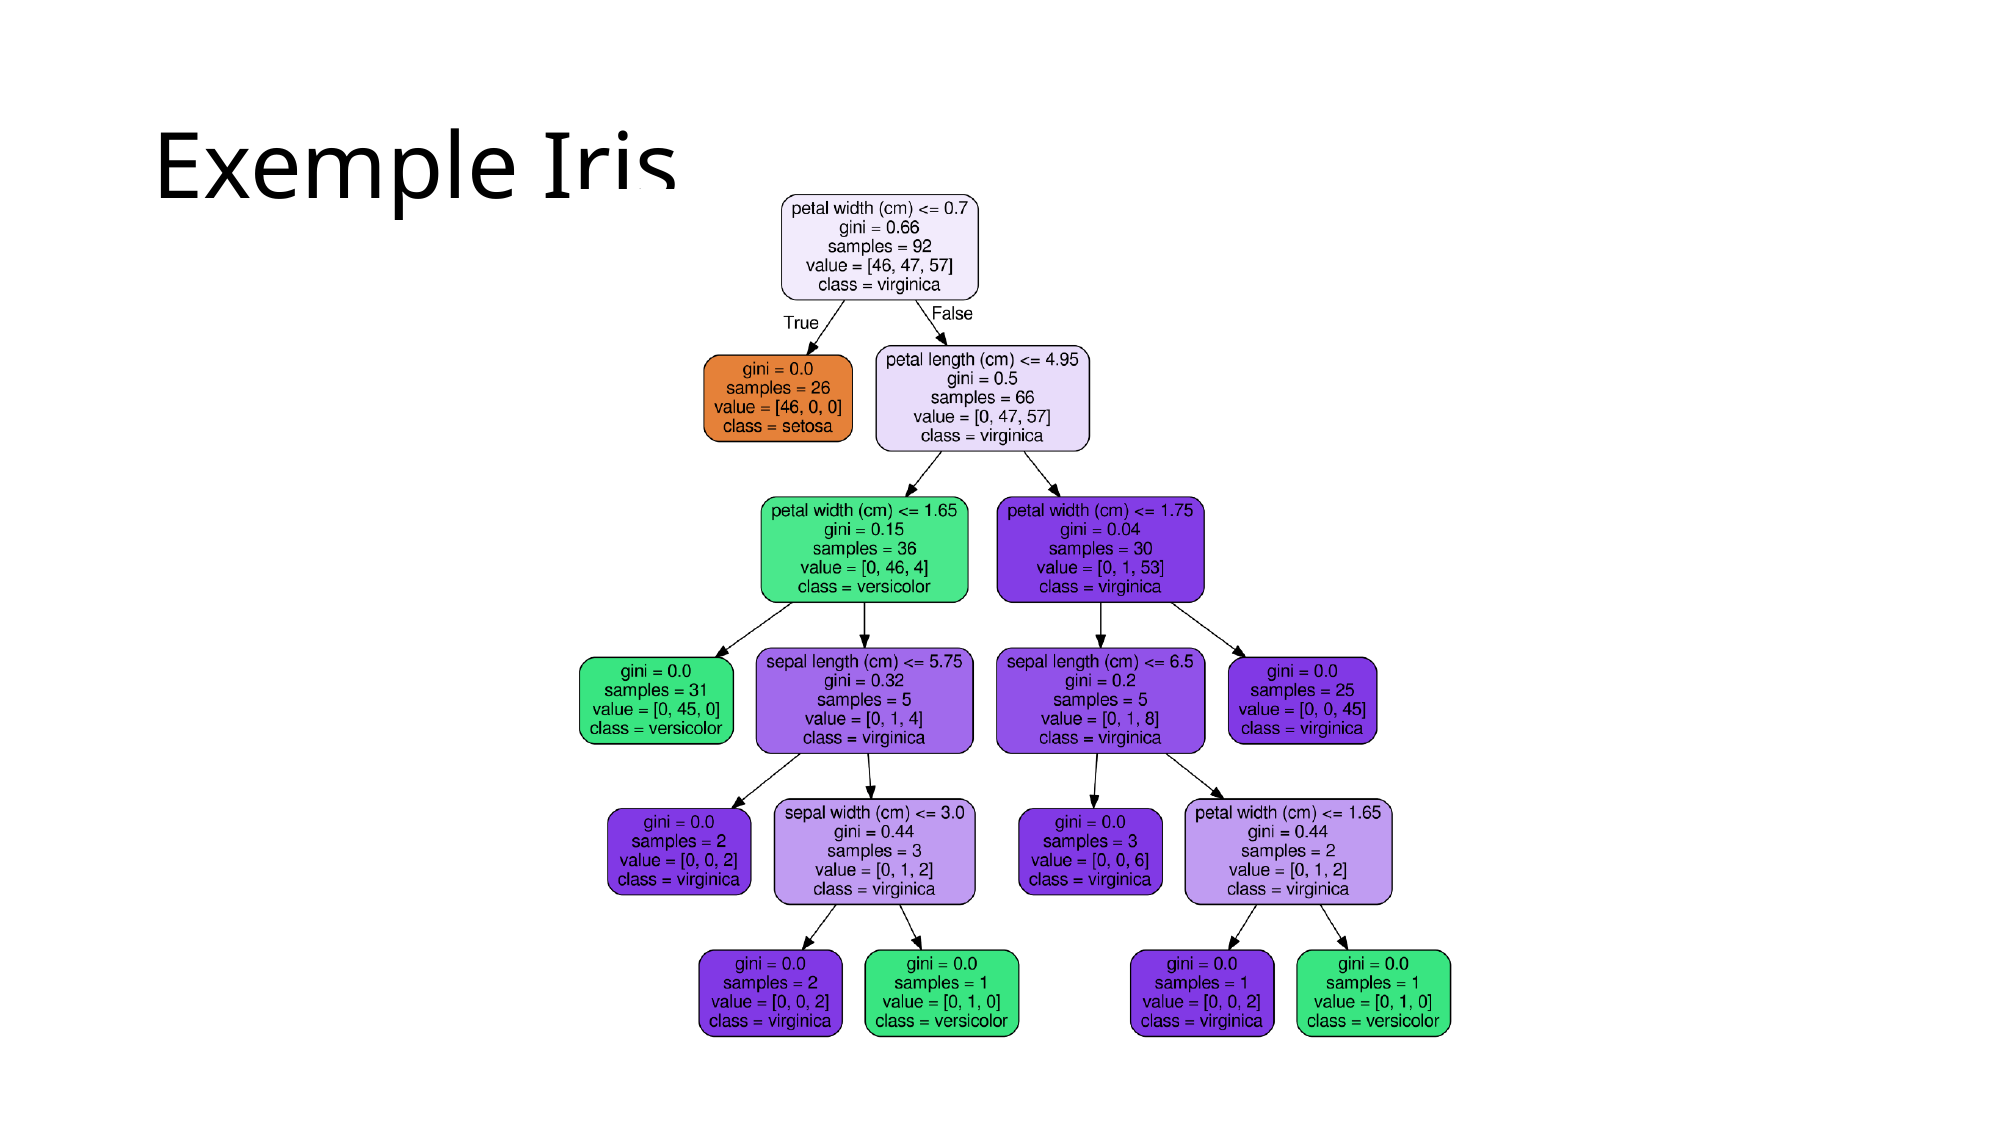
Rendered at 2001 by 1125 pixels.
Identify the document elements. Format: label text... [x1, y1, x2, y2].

picture [574, 189, 1455, 1041]
title Exemple Iris [137, 59, 1863, 278]
